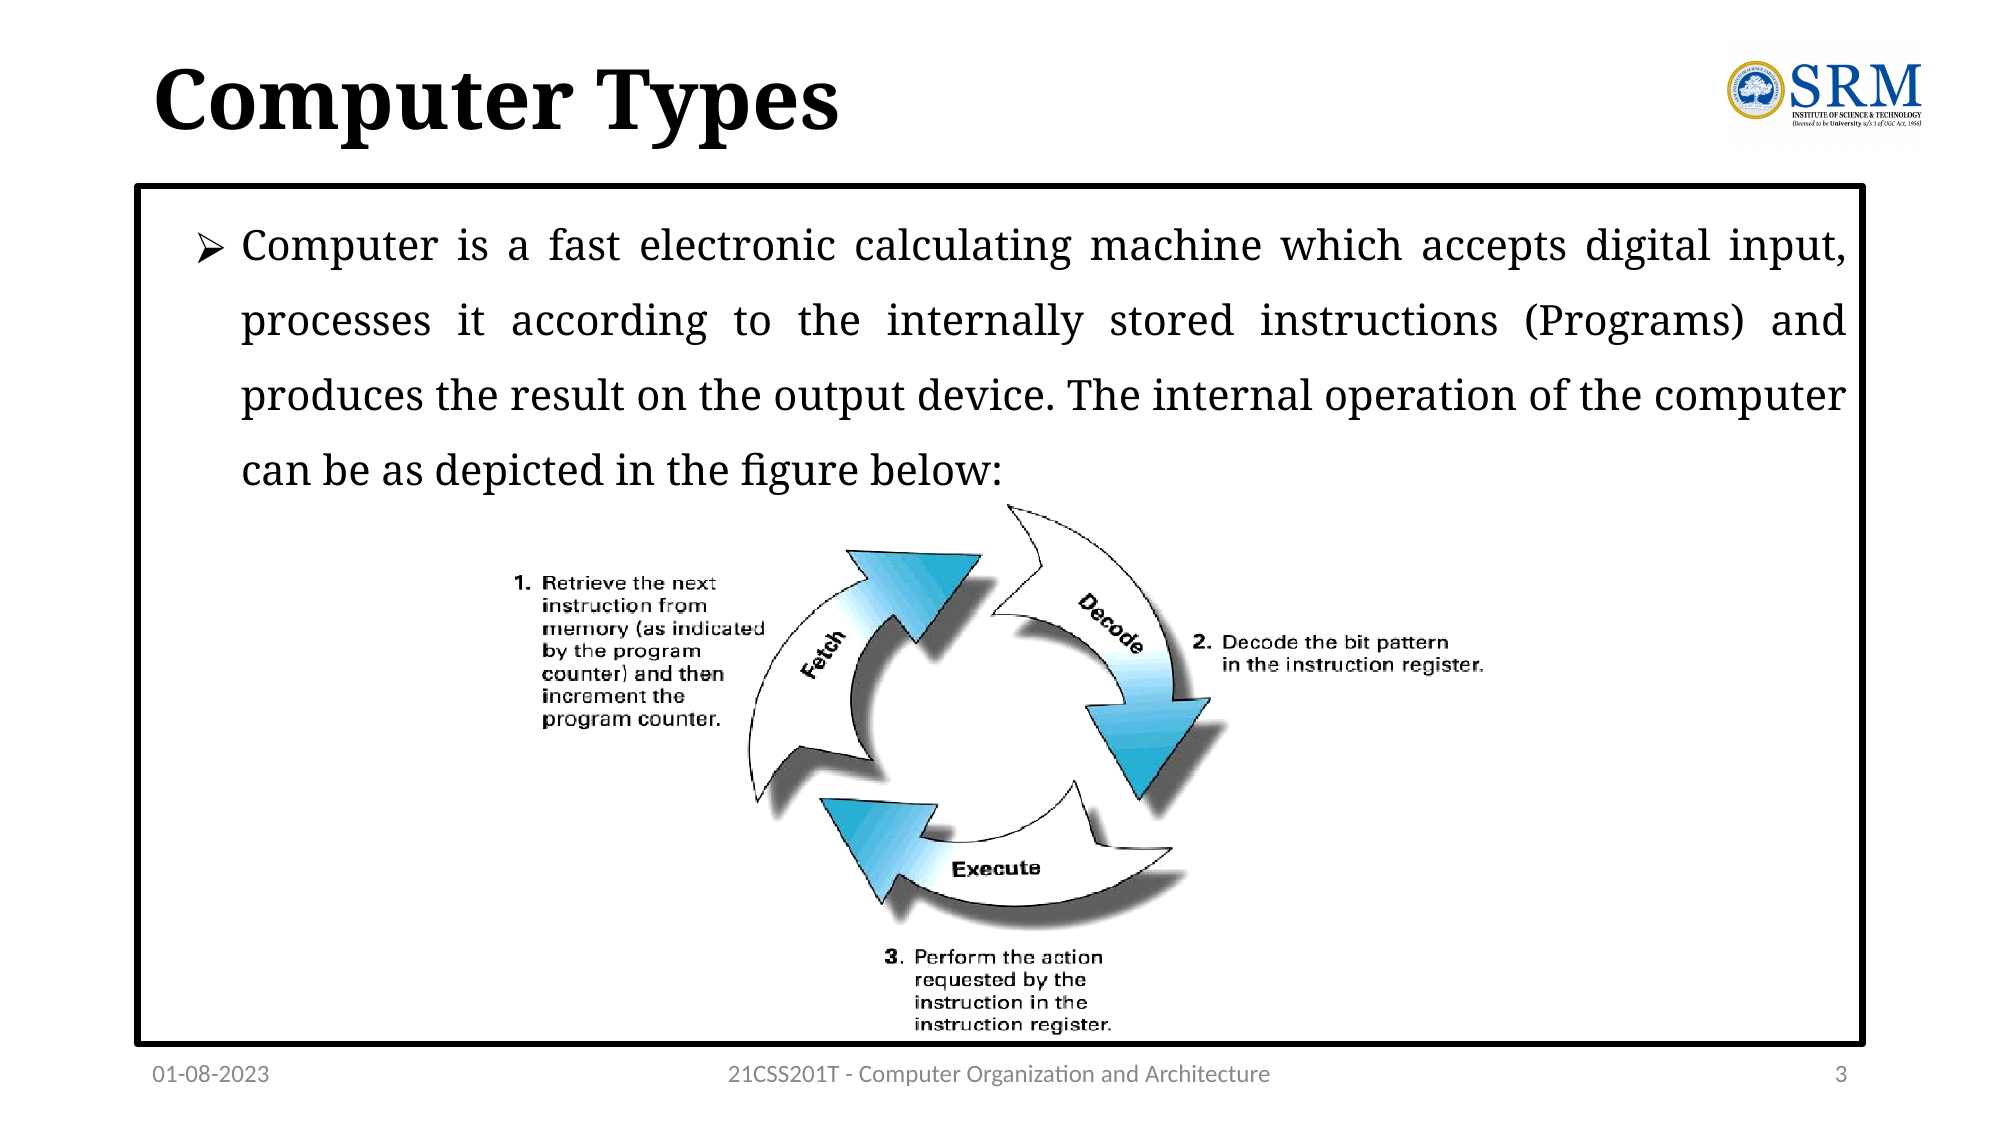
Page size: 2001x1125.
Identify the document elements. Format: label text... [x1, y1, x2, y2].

title Computer Types [137, 50, 1863, 156]
picture [515, 503, 1485, 1036]
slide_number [137, 1042, 588, 1103]
list Computer is a fast electronic calculating machine which accepts digital input, processes it according to the internally stored instructions (Programs) and produces the result on the output device. The internal operation of the computer can be as depicted in the figure below: [137, 186, 1863, 1042]
picture [1723, 37, 1926, 151]
footer 21CSS201T - Computer Organization and Architecture [662, 1045, 1338, 1103]
slide_number ‹#› [1412, 1042, 1863, 1103]
